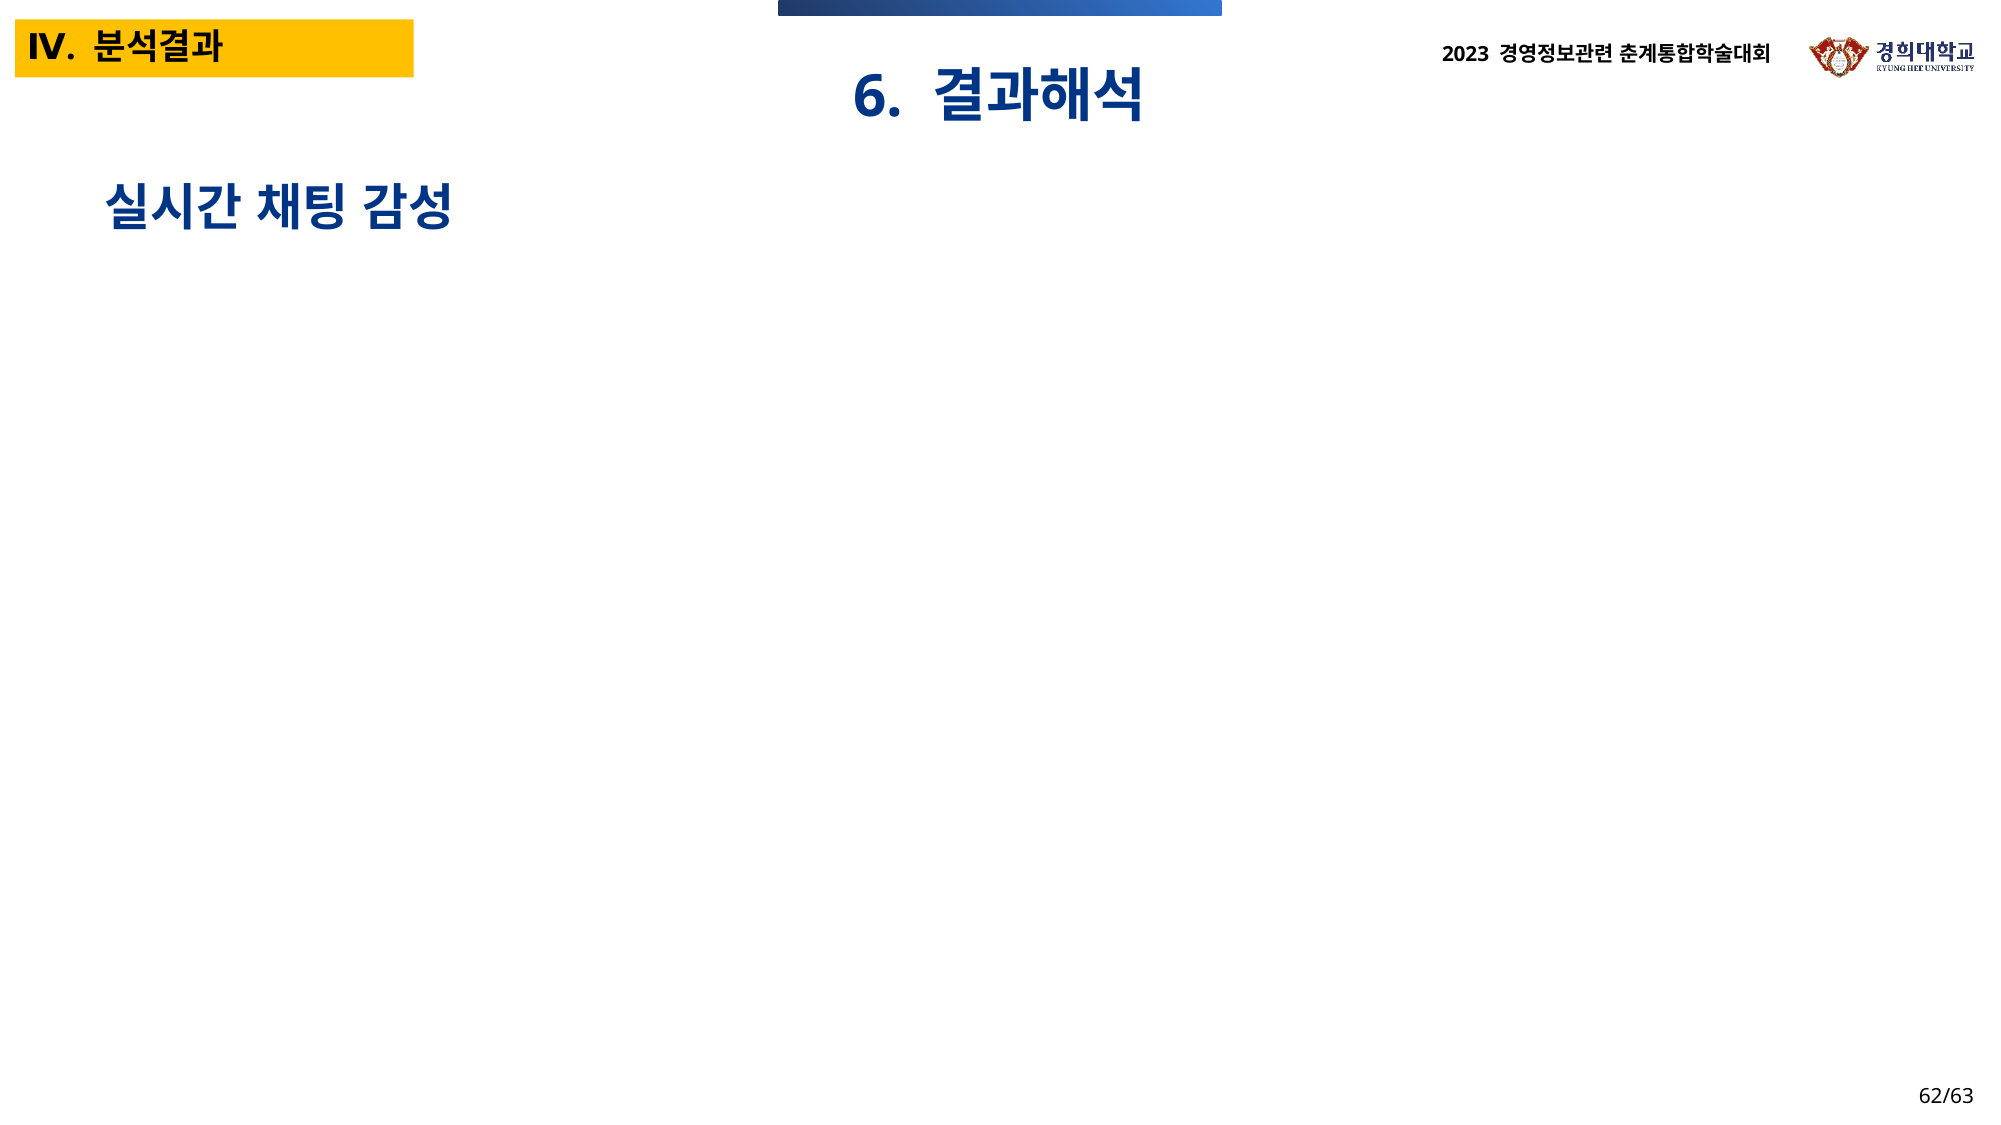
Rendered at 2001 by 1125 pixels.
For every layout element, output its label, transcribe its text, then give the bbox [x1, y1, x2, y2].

text_box 실시간 채팅 감성 [89, 167, 1173, 243]
text_box [777, 0, 1223, 17]
slide_number 62/63 [1538, 1058, 1989, 1119]
text_box 6. 결과해석 [540, 50, 1459, 136]
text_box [1407, 33, 1974, 78]
text_box [15, 19, 414, 78]
text_box Ⅳ. 분석결과 [12, 16, 306, 74]
